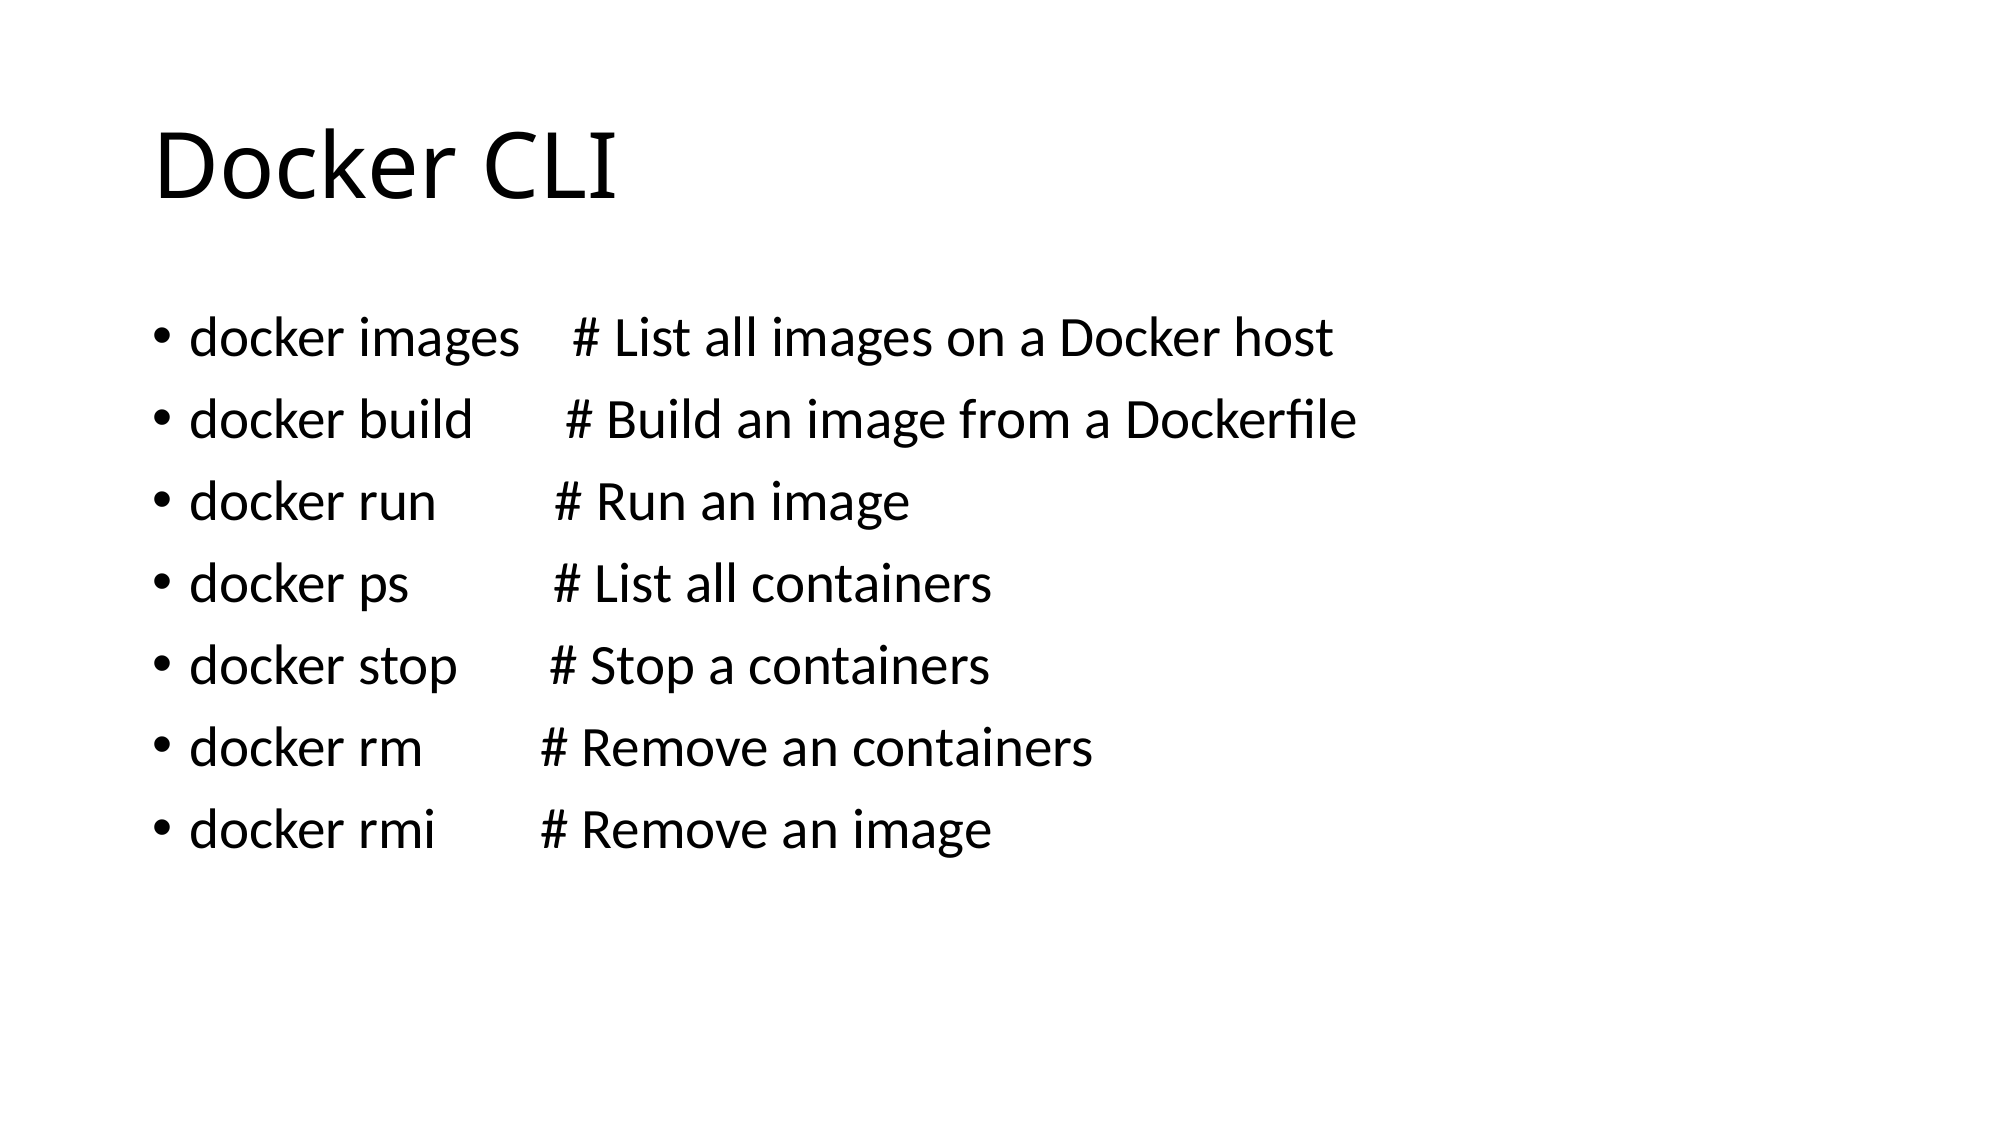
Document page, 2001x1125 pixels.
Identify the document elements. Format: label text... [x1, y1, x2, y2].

title Docker CLI [137, 59, 1863, 278]
list docker images # List all images on a Docker host docker build # Build an image from a Dockerﬁle docker run # Run an image docker ps # List all containers docker stop # Stop a containers docker rm # Remove an containers docker rmi # Remove an image [137, 299, 1863, 1014]
